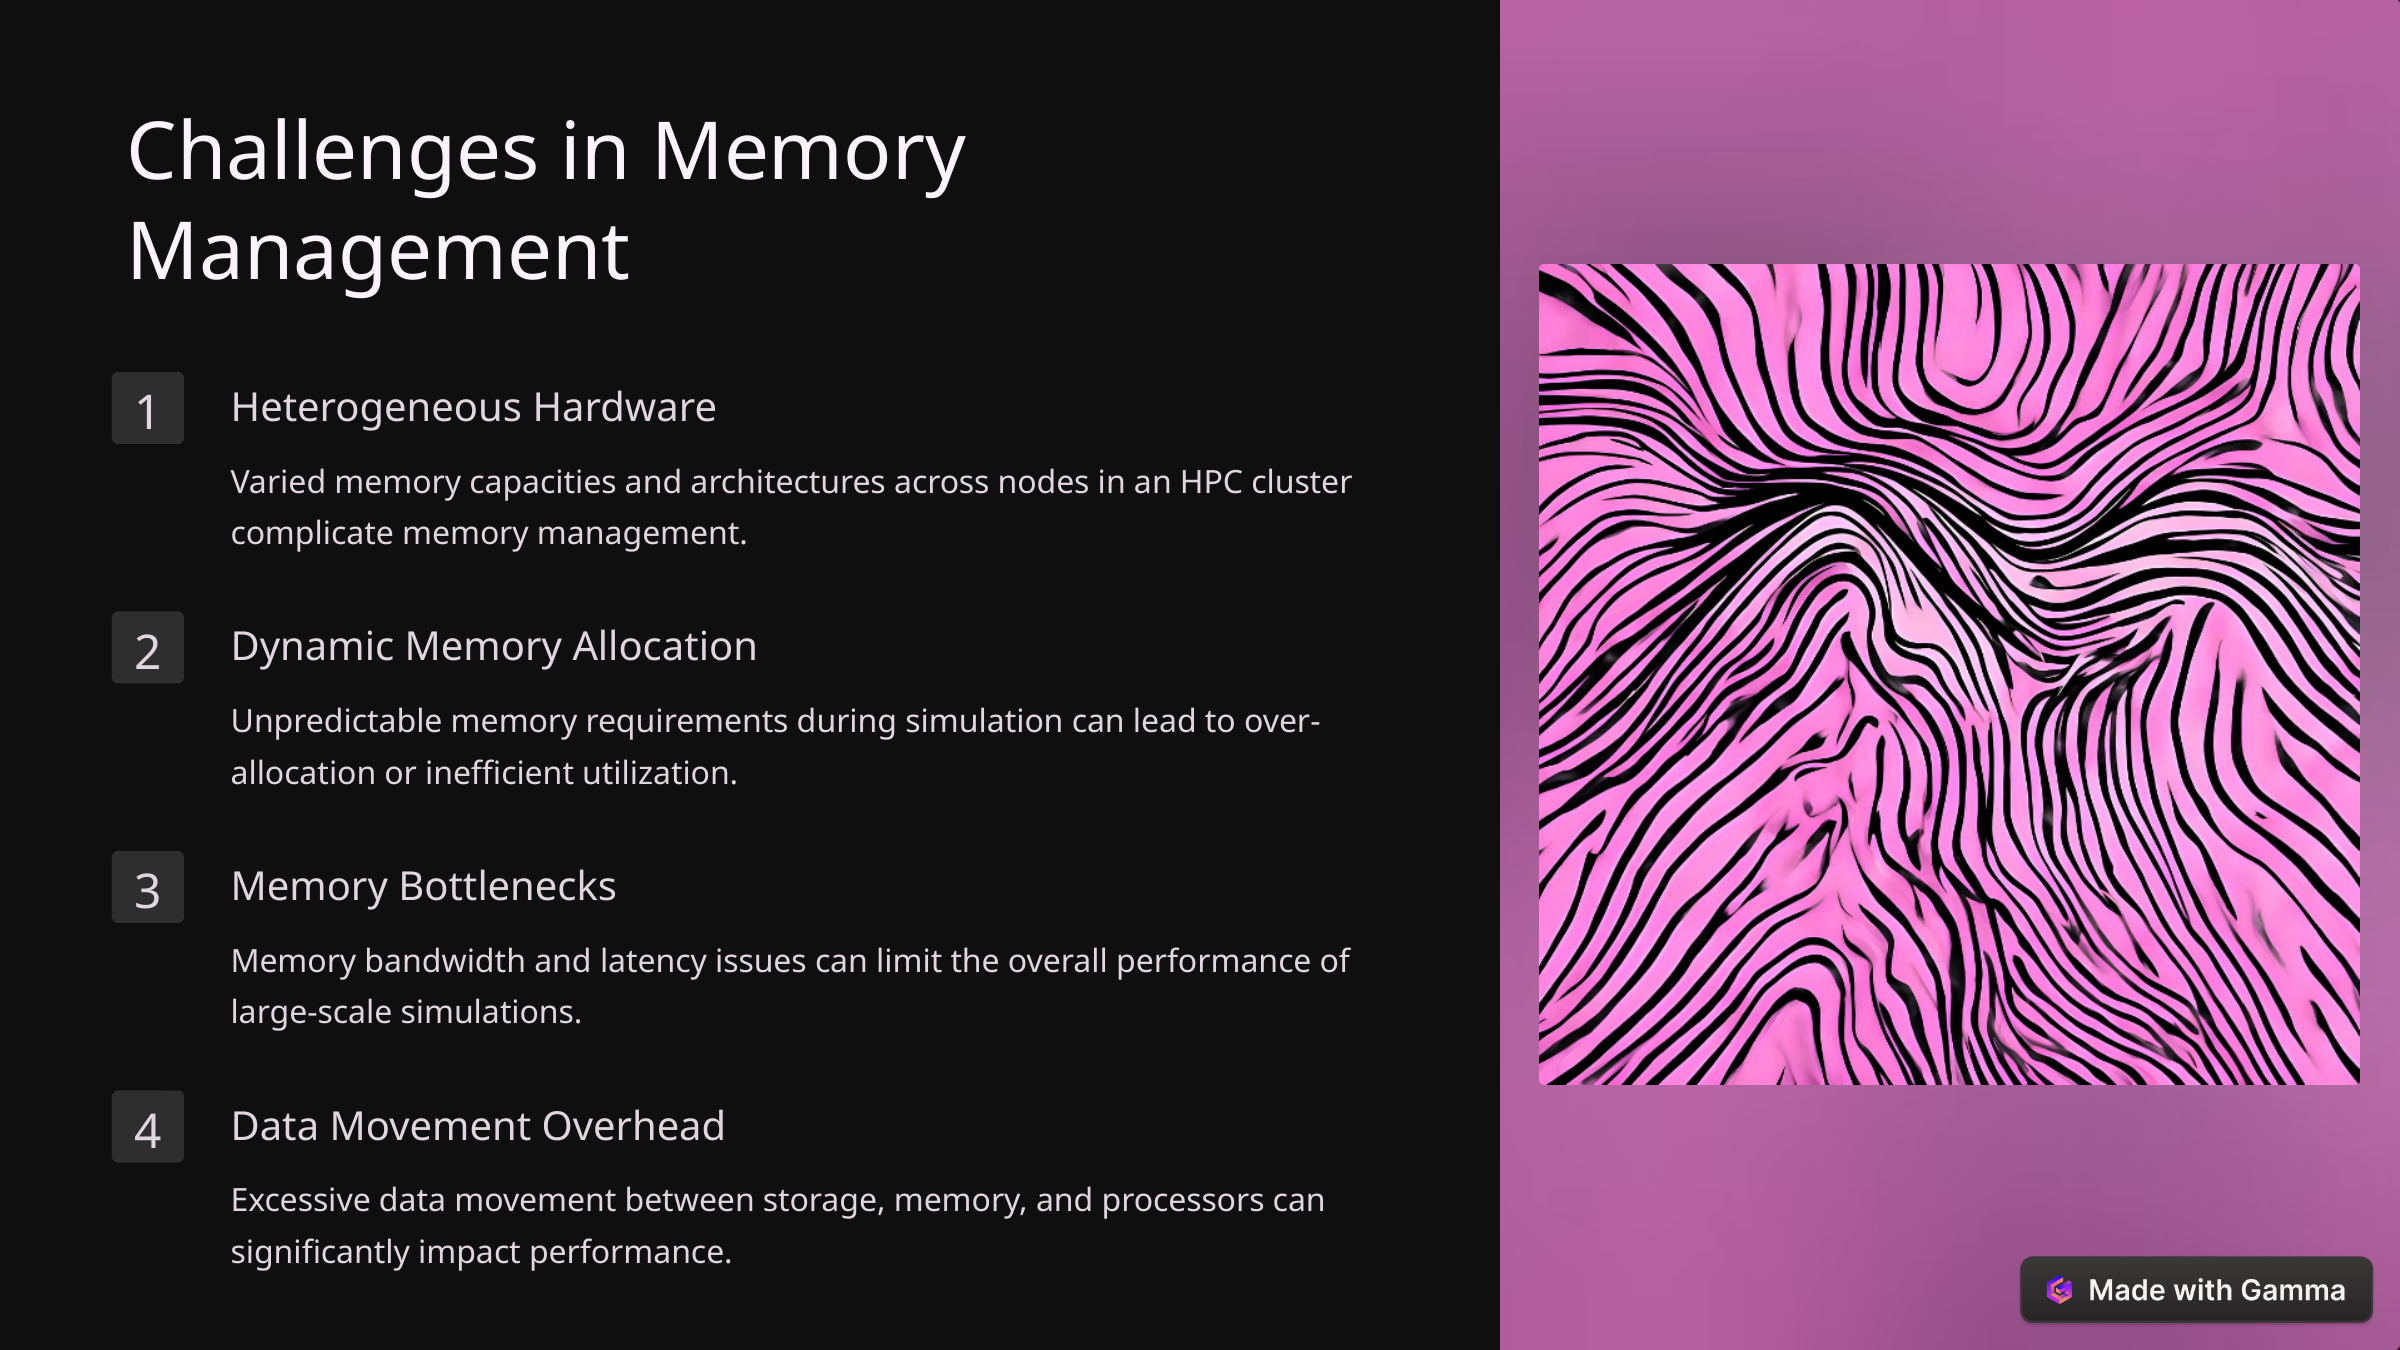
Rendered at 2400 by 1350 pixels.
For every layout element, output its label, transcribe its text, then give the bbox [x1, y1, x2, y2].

text_box [111, 850, 184, 923]
text_box [0, 0, 1499, 1350]
text_box 2 [133, 623, 163, 672]
text_box Data Movement Overhead [215, 1090, 744, 1141]
text_box Excessive data movement between storage, memory, and processors can significantly impact performance. [215, 1159, 1388, 1262]
text_box [111, 371, 184, 444]
text_box Dynamic Memory Allocation [215, 611, 816, 662]
text_box 3 [133, 862, 163, 911]
text_box 4 [133, 1102, 163, 1151]
picture [1499, 0, 2400, 1350]
text_box Varied memory capacities and architectures across nodes in an HPC cluster complicate memory management. [215, 441, 1388, 544]
text_box Memory bandwidth and latency issues can limit the overall performance of large-scale simulations. [215, 920, 1388, 1023]
text_box [111, 611, 184, 684]
text_box Challenges in Memory Management [111, 87, 1388, 288]
text_box Heterogeneous Hardware [215, 371, 744, 422]
text_box [111, 1090, 184, 1163]
text_box Memory Bottlenecks [215, 850, 648, 901]
text_box Unpredictable memory requirements during simulation can lead to over-allocation or inefficient utilization. [215, 680, 1388, 783]
text_box 1 [133, 383, 163, 432]
